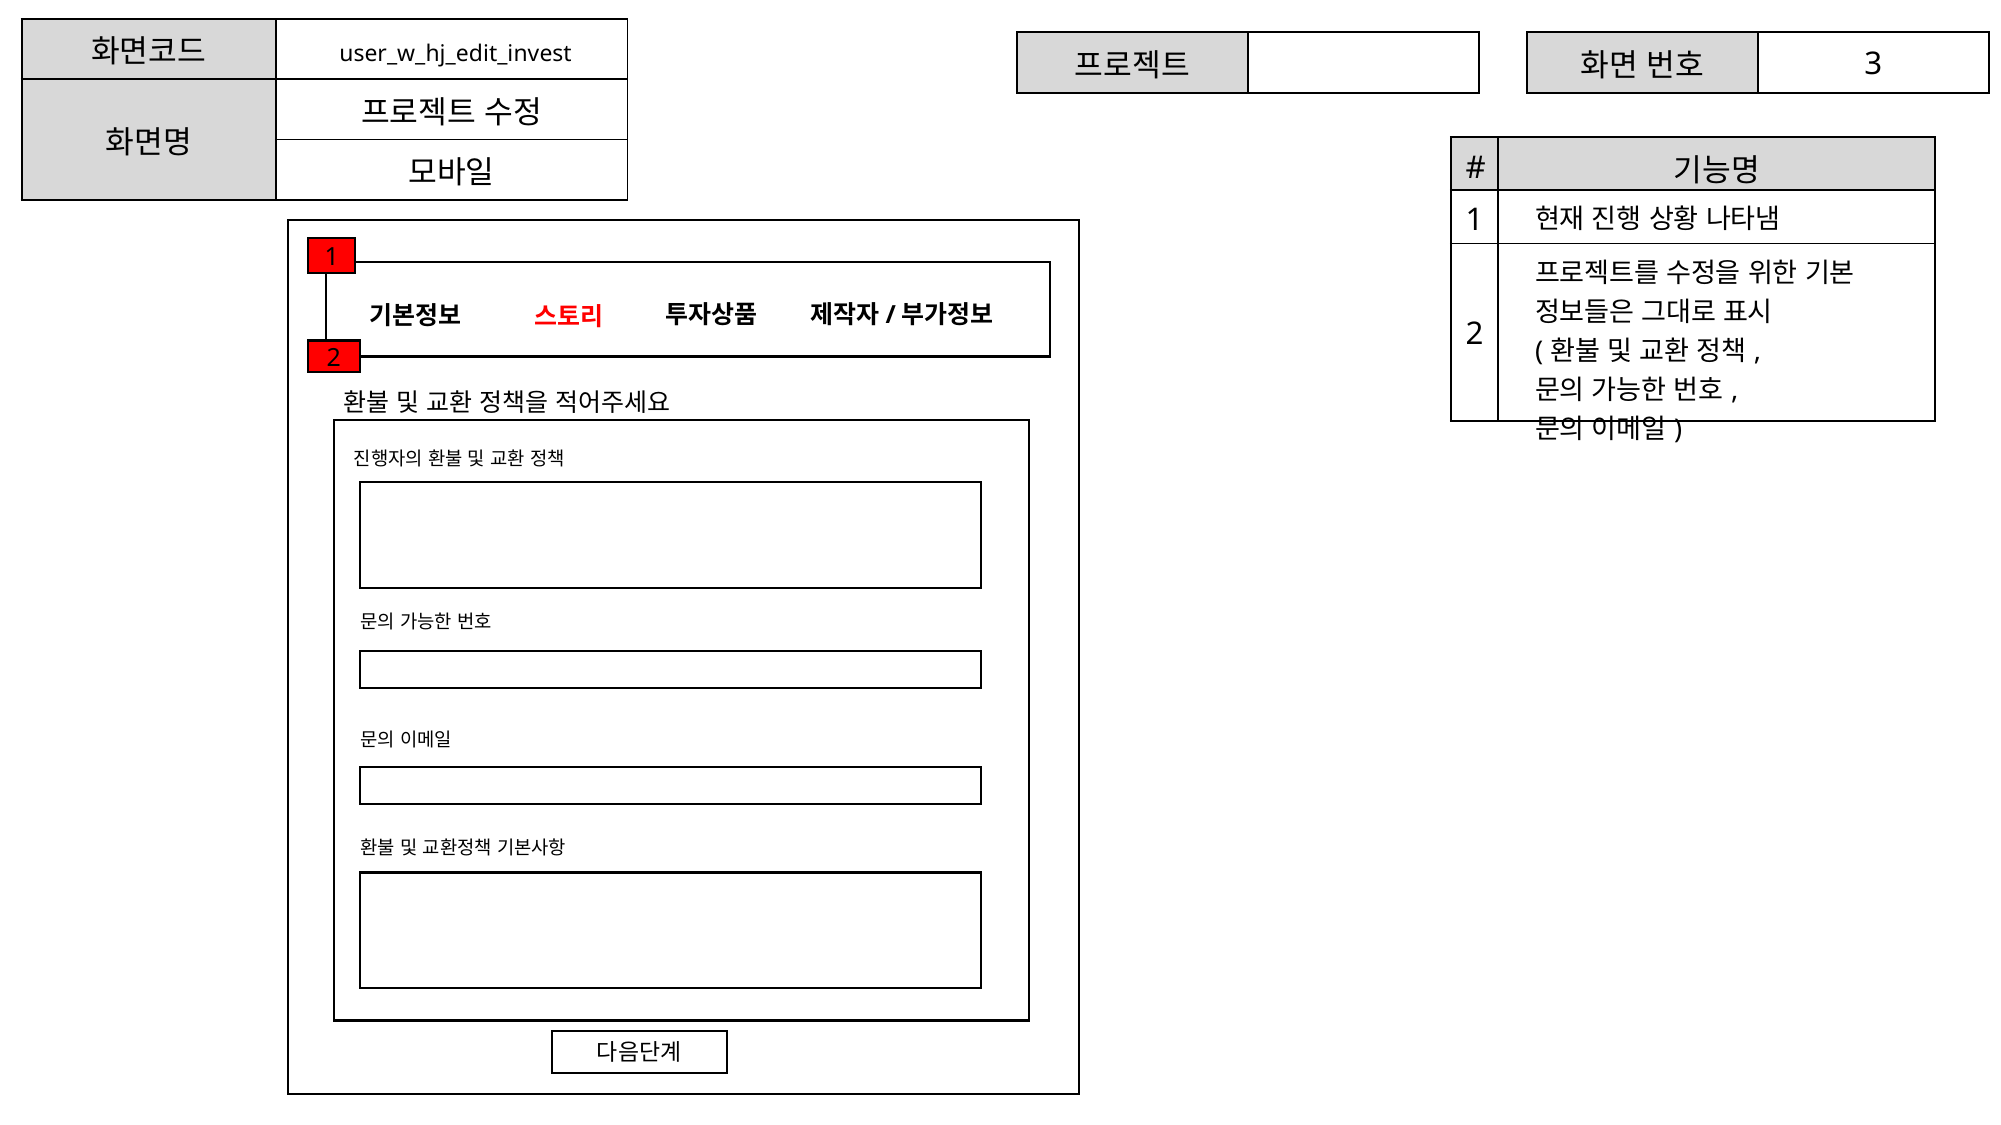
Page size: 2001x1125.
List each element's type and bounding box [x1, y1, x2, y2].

table_header [23, 20, 275, 78]
table_header [1759, 33, 1988, 92]
table_header [277, 20, 627, 78]
table_cell [1452, 244, 1497, 420]
text_box [287, 219, 1117, 1095]
table_cell [1499, 244, 1934, 420]
table_header [1499, 138, 1934, 189]
table_header [1528, 33, 1757, 92]
table_cell [277, 140, 627, 199]
table_header [1249, 33, 1478, 92]
table_cell [1452, 191, 1497, 243]
table_cell [277, 80, 627, 139]
table_cell [1499, 191, 1934, 243]
table_header [1018, 33, 1247, 92]
table_cell [23, 80, 275, 199]
table_header [1452, 138, 1497, 189]
